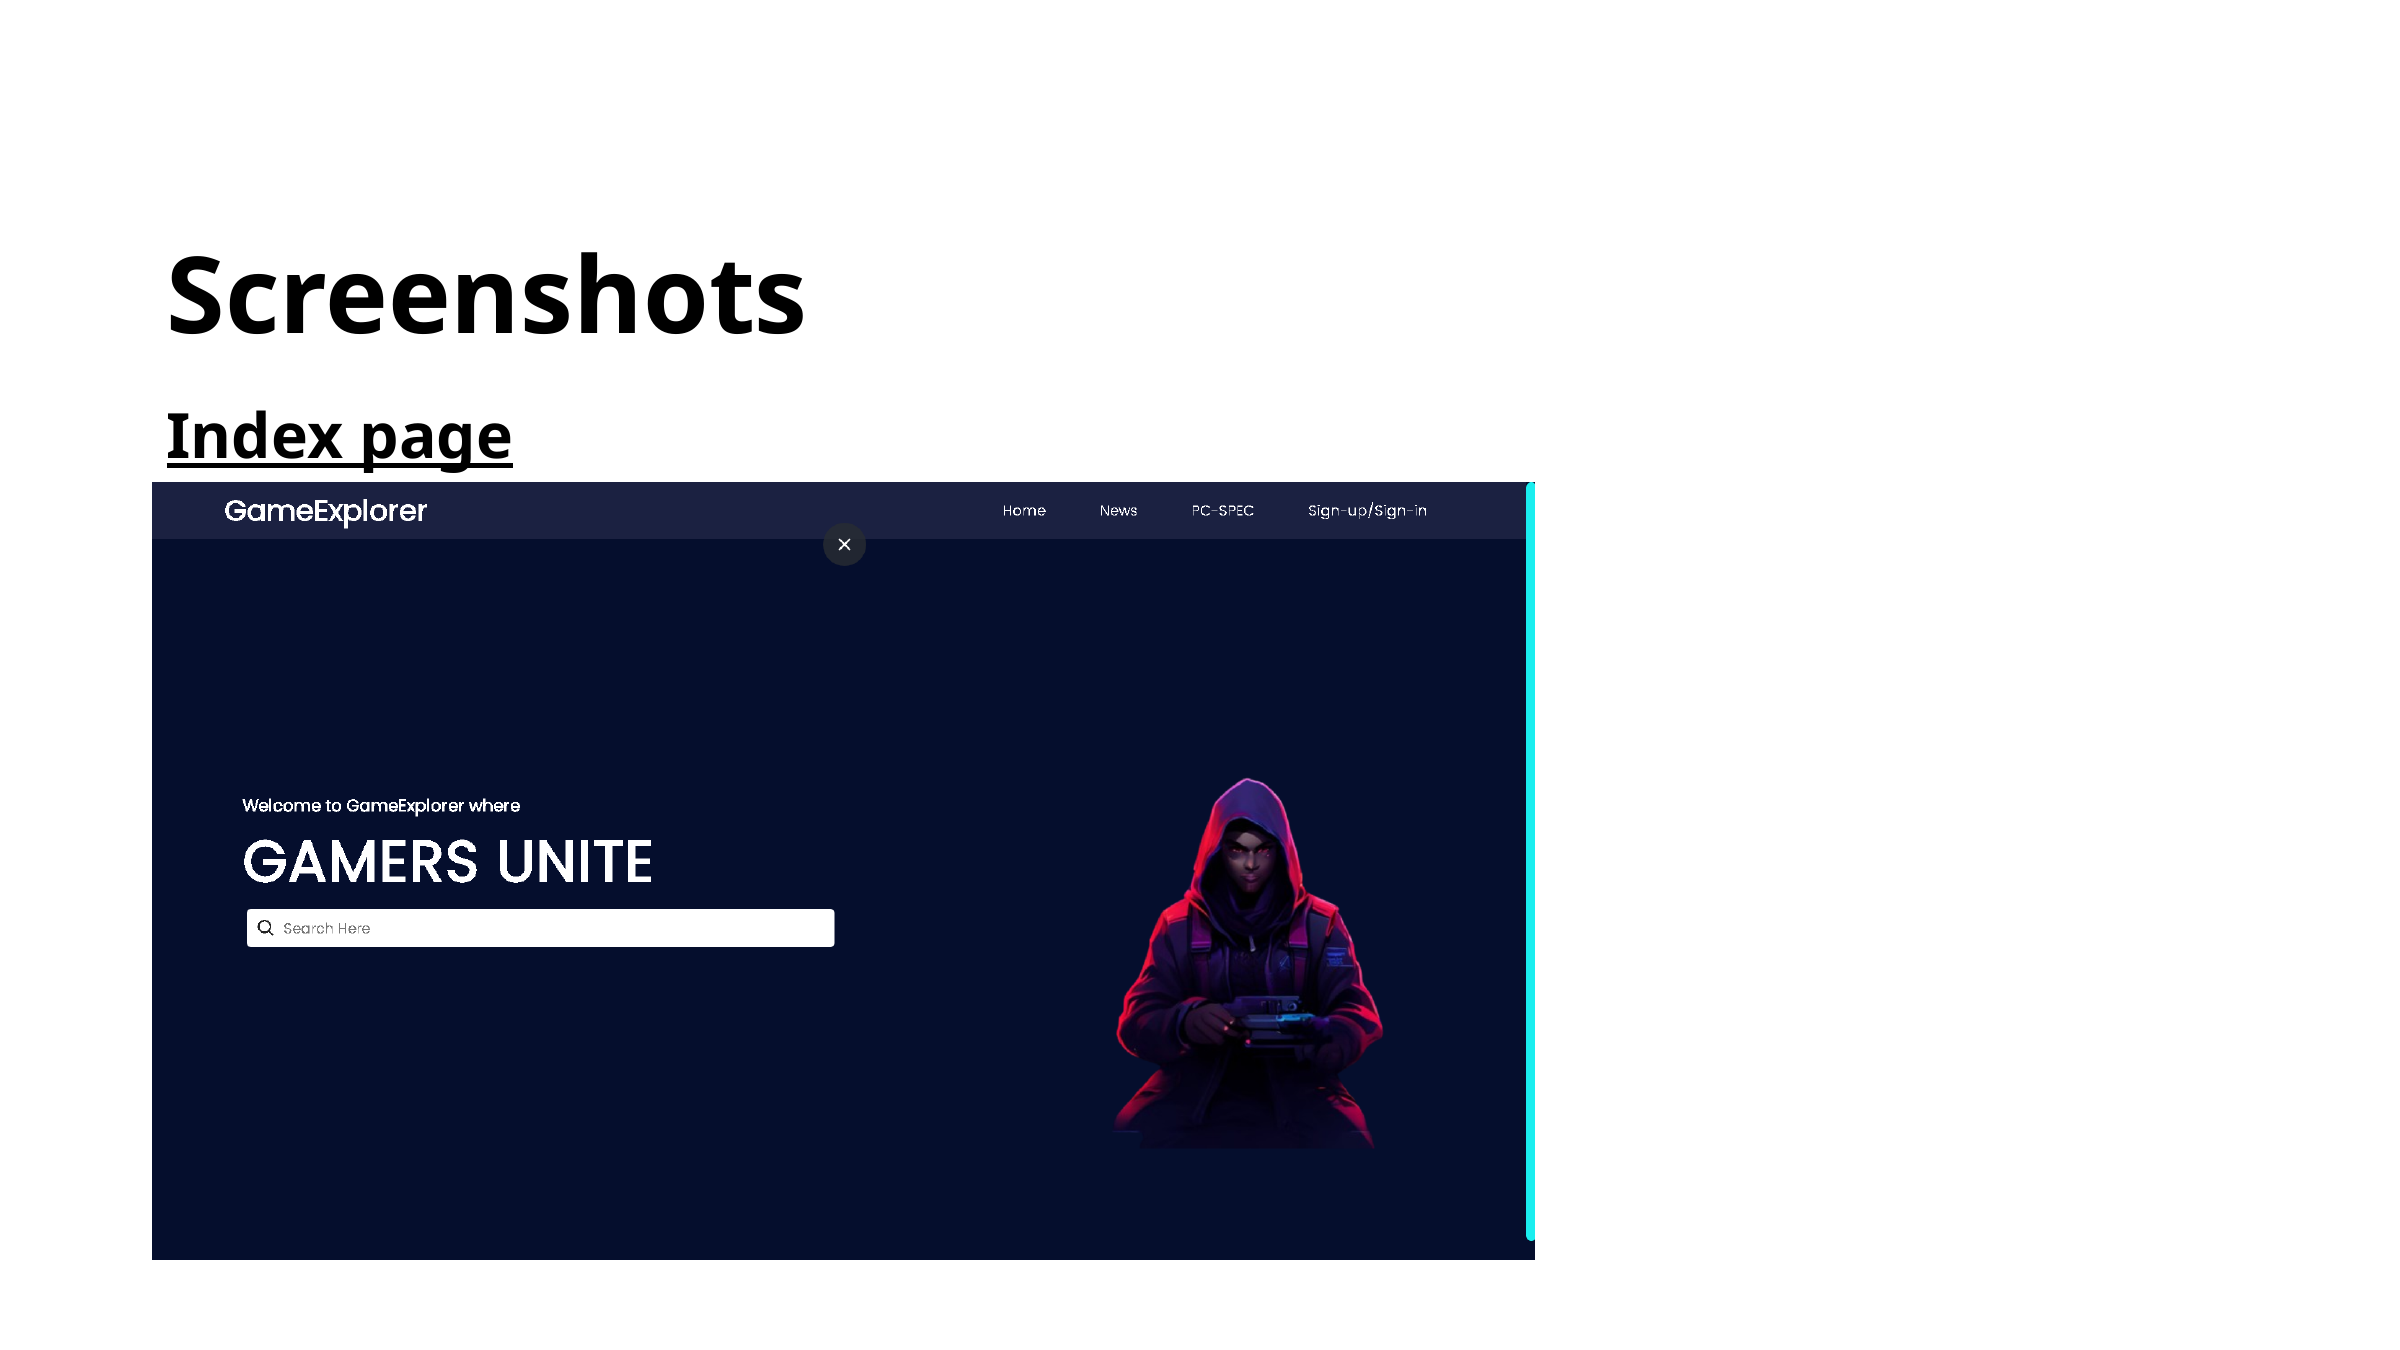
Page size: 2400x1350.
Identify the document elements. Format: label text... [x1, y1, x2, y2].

text_box Screenshots [166, 196, 1230, 330]
picture [152, 482, 1535, 1261]
text_box Index page [166, 330, 844, 446]
